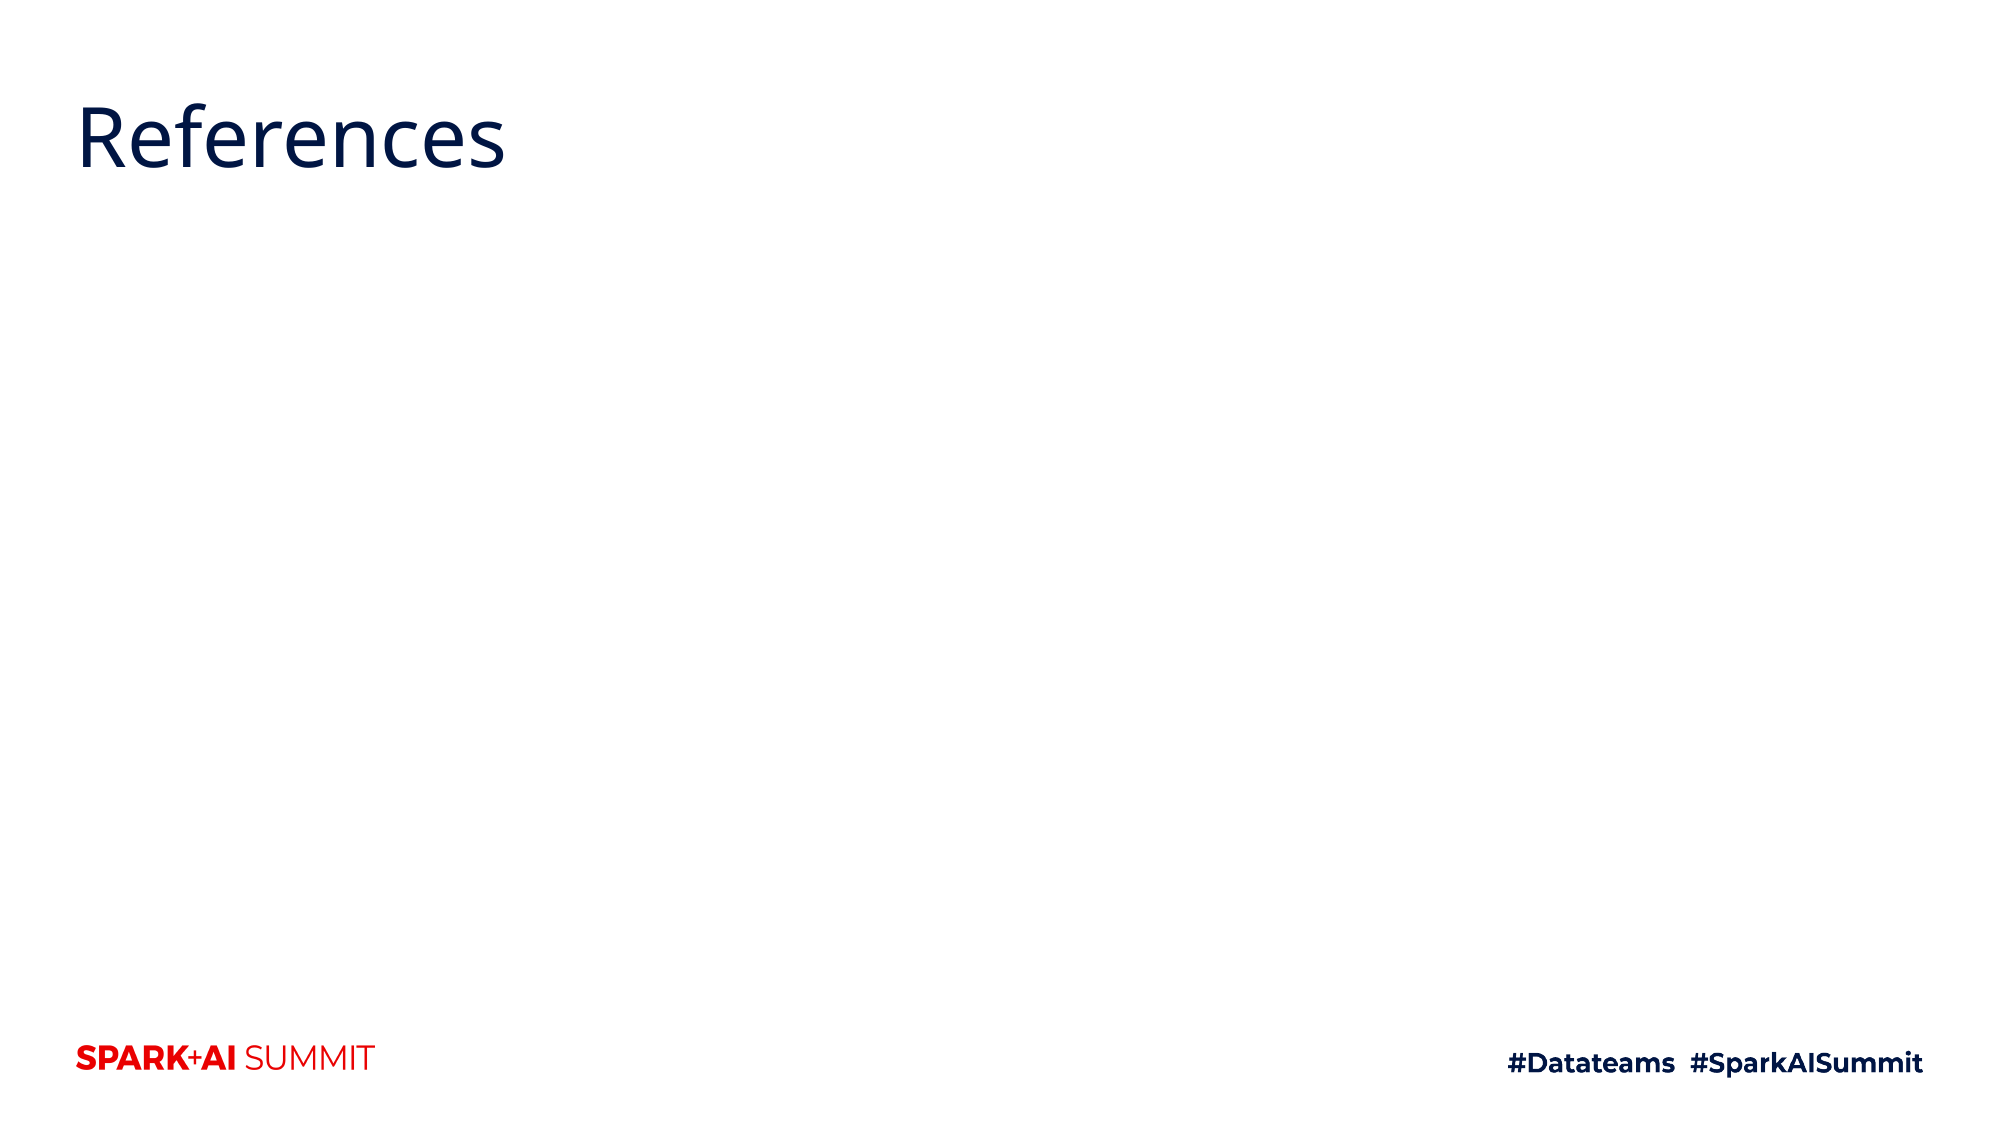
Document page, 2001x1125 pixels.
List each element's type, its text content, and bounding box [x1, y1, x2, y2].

picture [76, 1045, 375, 1070]
title References [75, 30, 1923, 194]
picture [1508, 1050, 1923, 1078]
